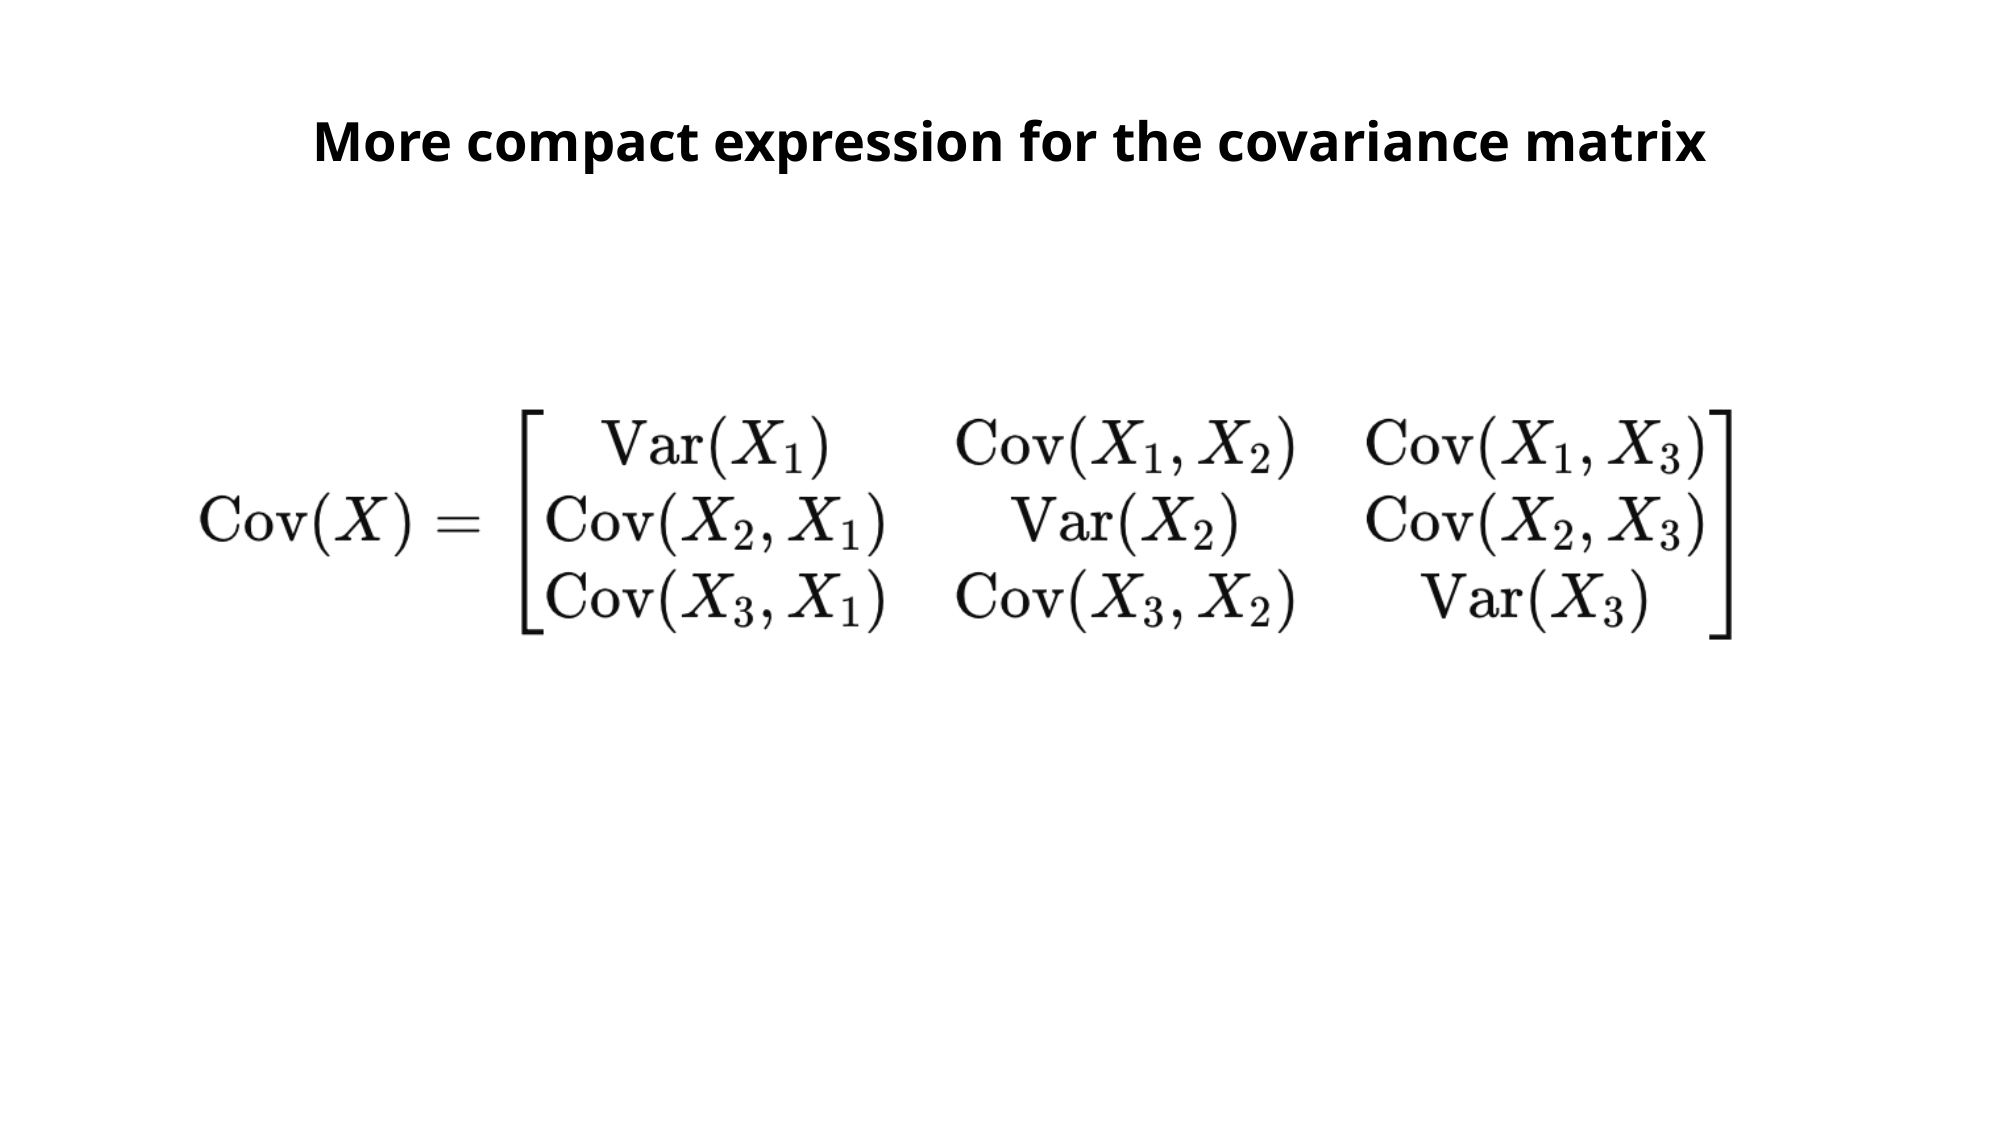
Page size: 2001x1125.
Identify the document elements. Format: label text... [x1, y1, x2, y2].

picture [166, 382, 1746, 650]
text_box More compact expression for the covariance matrix [297, 99, 1723, 180]
